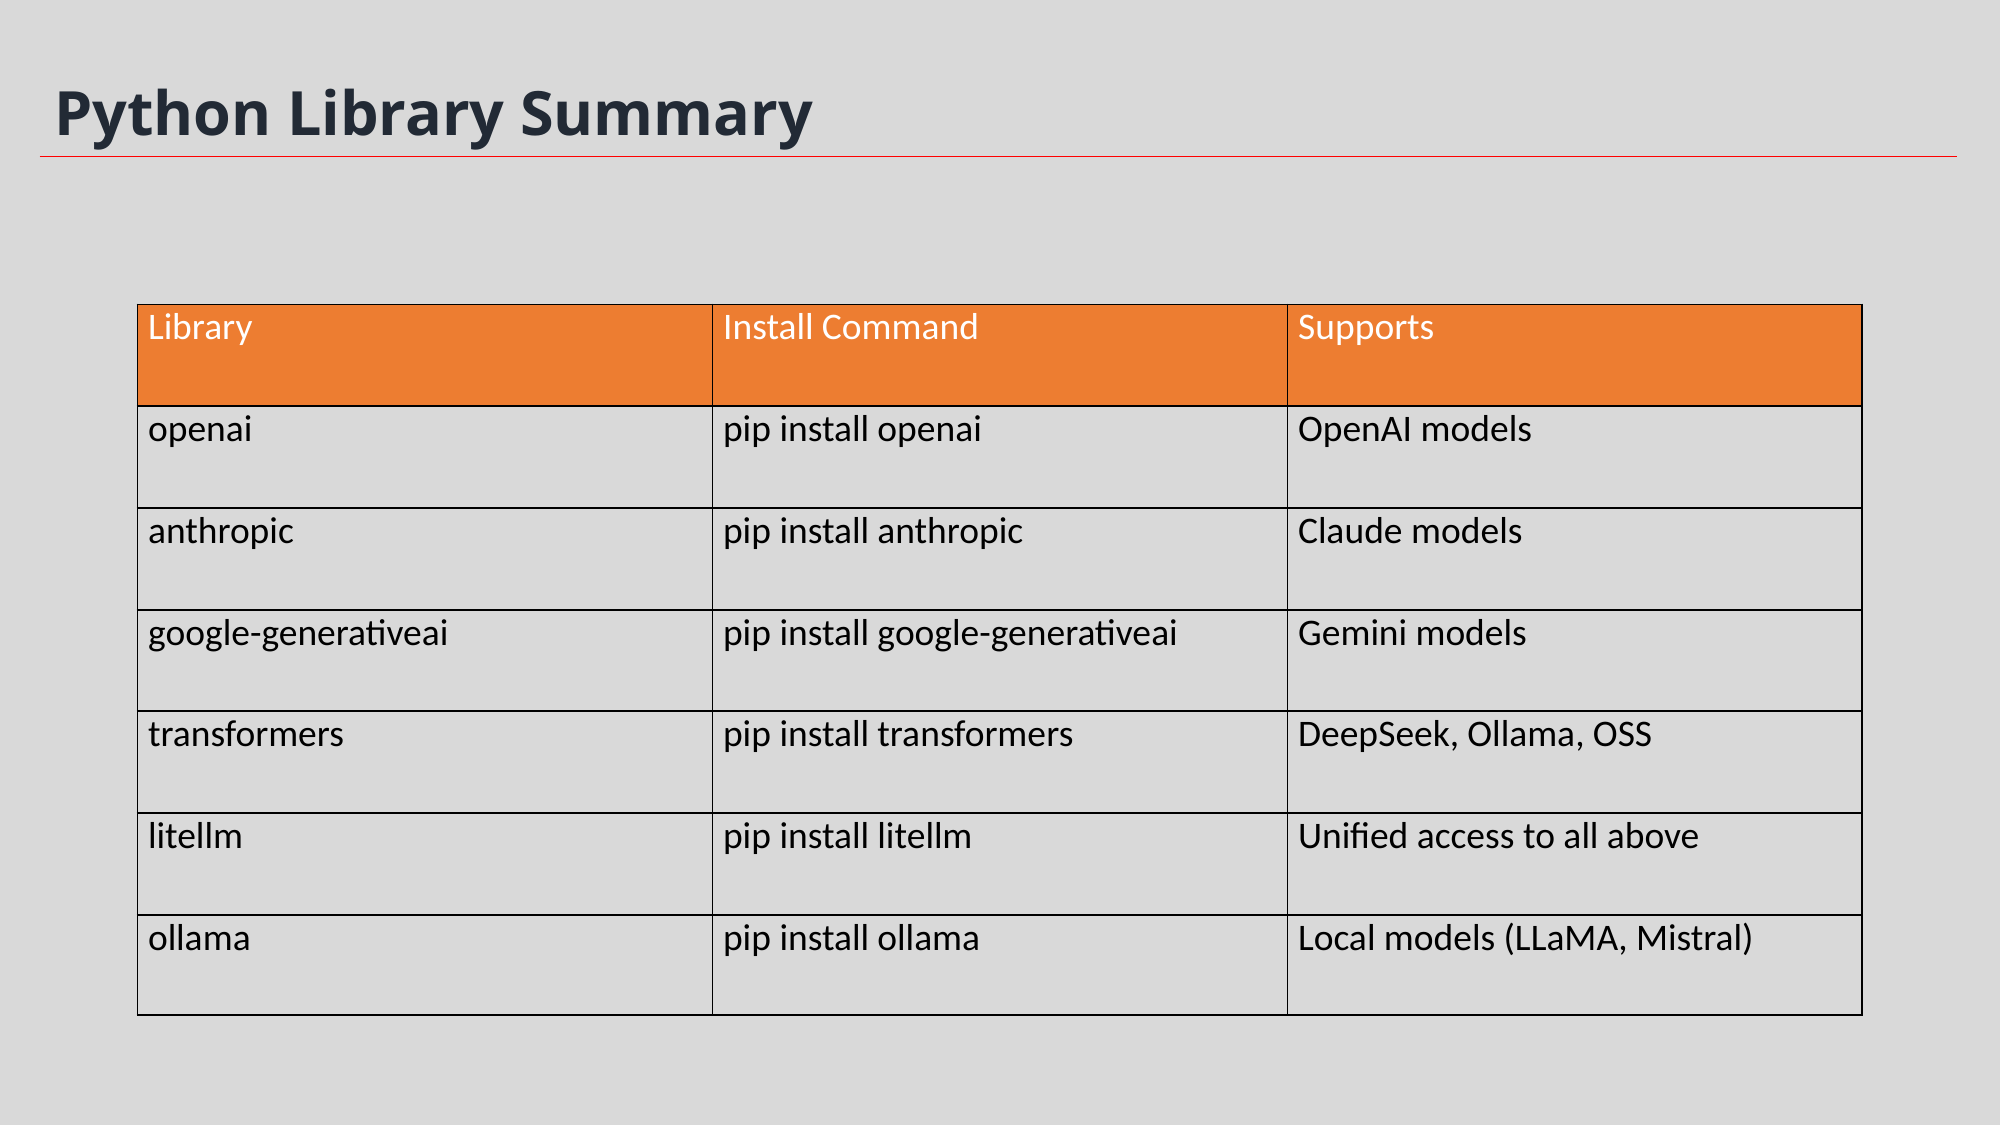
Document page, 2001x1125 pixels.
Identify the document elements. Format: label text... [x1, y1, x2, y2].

table_cell pip install google-generativeai [713, 611, 1287, 710]
table_cell pip install litellm [713, 814, 1287, 914]
table_cell ollama [138, 916, 712, 1014]
table_cell google-generativeai [138, 611, 712, 710]
table_cell transformers [138, 712, 712, 812]
table_header Supports [1288, 305, 1861, 405]
table_cell pip install ollama [713, 916, 1287, 1014]
table_cell OpenAI models [1288, 407, 1861, 507]
table_cell openai [138, 407, 712, 507]
table_cell pip install openai [713, 407, 1287, 507]
table_cell pip install transformers [713, 712, 1287, 812]
table_cell Gemini models [1288, 611, 1861, 710]
table_cell anthropic [138, 509, 712, 609]
table_cell DeepSeek, Ollama, OSS [1288, 712, 1861, 812]
table_header Library [138, 305, 712, 405]
table_header Install Command [713, 305, 1287, 405]
table_cell Local models (LLaMA, Mistral) [1288, 916, 1861, 1014]
table_cell pip install anthropic [713, 509, 1287, 609]
table_cell Unified access to all above [1288, 814, 1861, 914]
table_cell litellm [138, 814, 712, 914]
list Python Library Summary [39, 43, 1957, 157]
table_cell Claude models [1288, 509, 1861, 609]
